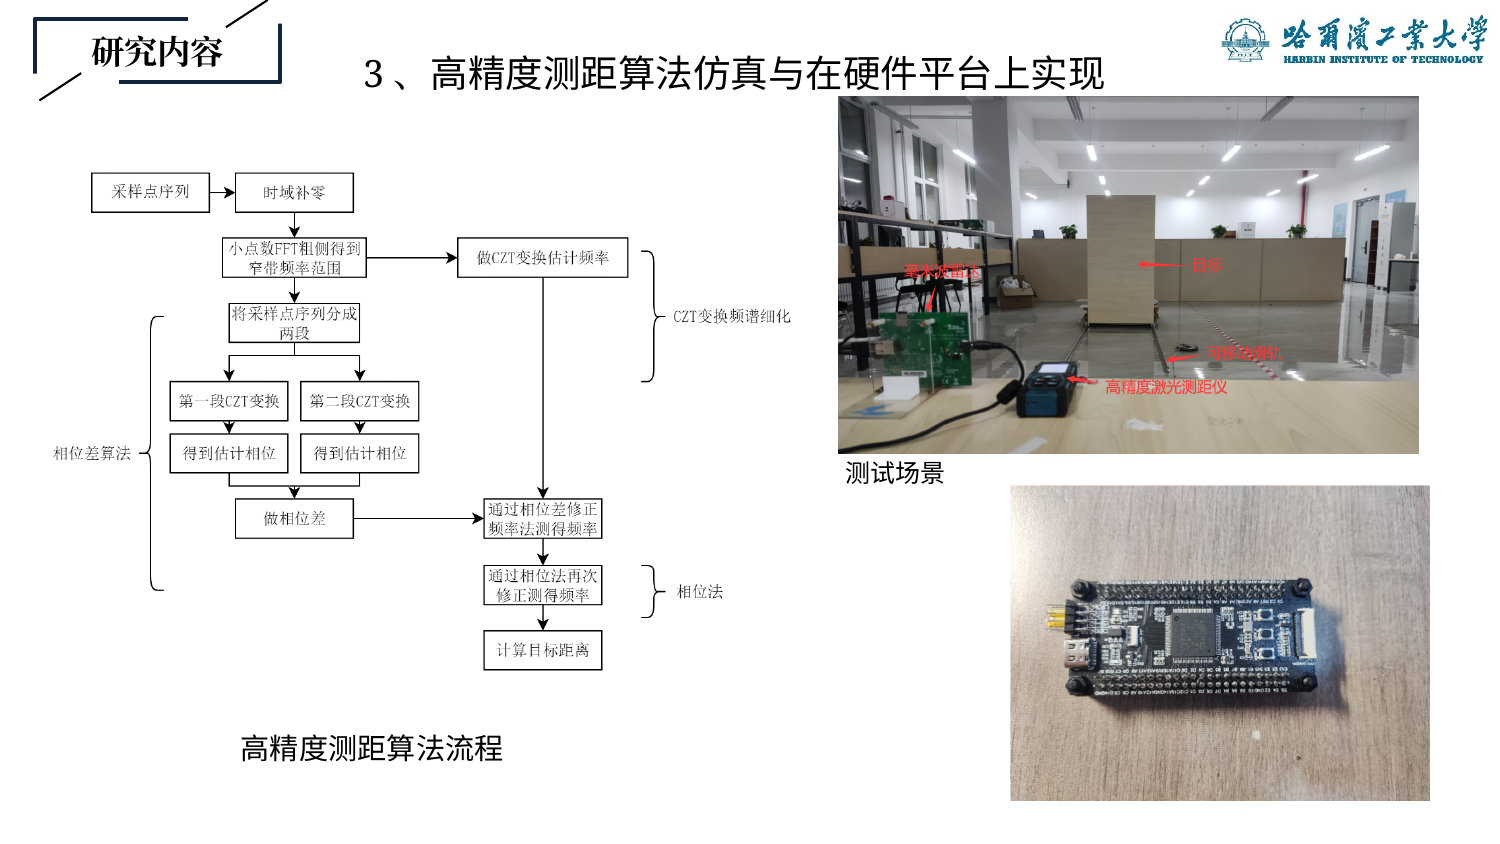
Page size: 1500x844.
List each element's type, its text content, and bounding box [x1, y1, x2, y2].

picture [838, 96, 1429, 844]
picture [42, 169, 802, 675]
text_box 测试场景 [807, 450, 1057, 496]
picture [1219, 9, 1493, 71]
text_box 3、高精度测距算法仿真与在硬件平台上实现 [348, 31, 1152, 103]
text_box 高精度测距算法流程 [225, 723, 1057, 774]
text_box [0, 0, 324, 101]
